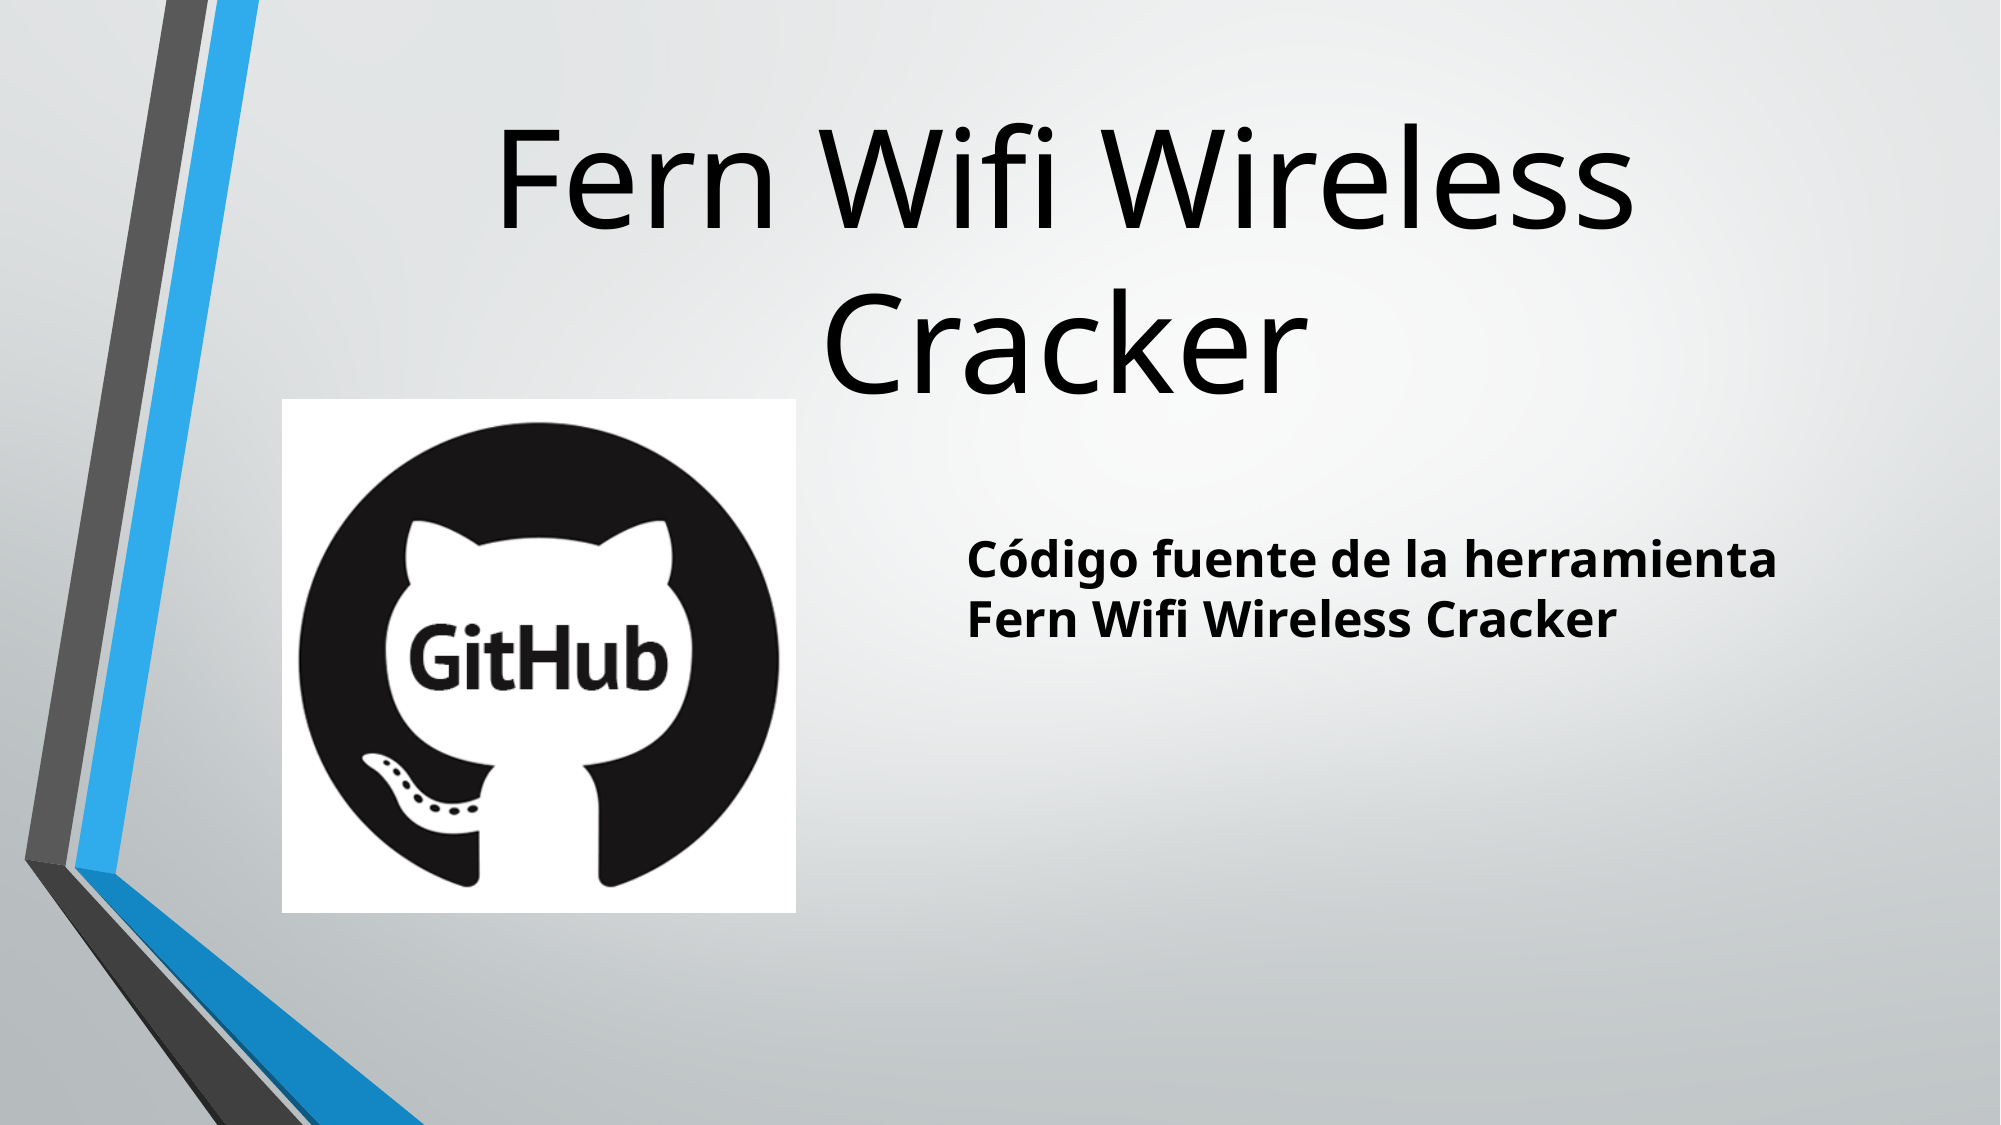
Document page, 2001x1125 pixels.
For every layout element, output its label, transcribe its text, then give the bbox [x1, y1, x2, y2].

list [282, 399, 796, 913]
text_box Código fuente de la herramienta Fern Wifi Wireless Cracker [952, 519, 1887, 655]
title Fern Wifi Wireless Cracker [243, 112, 1887, 400]
